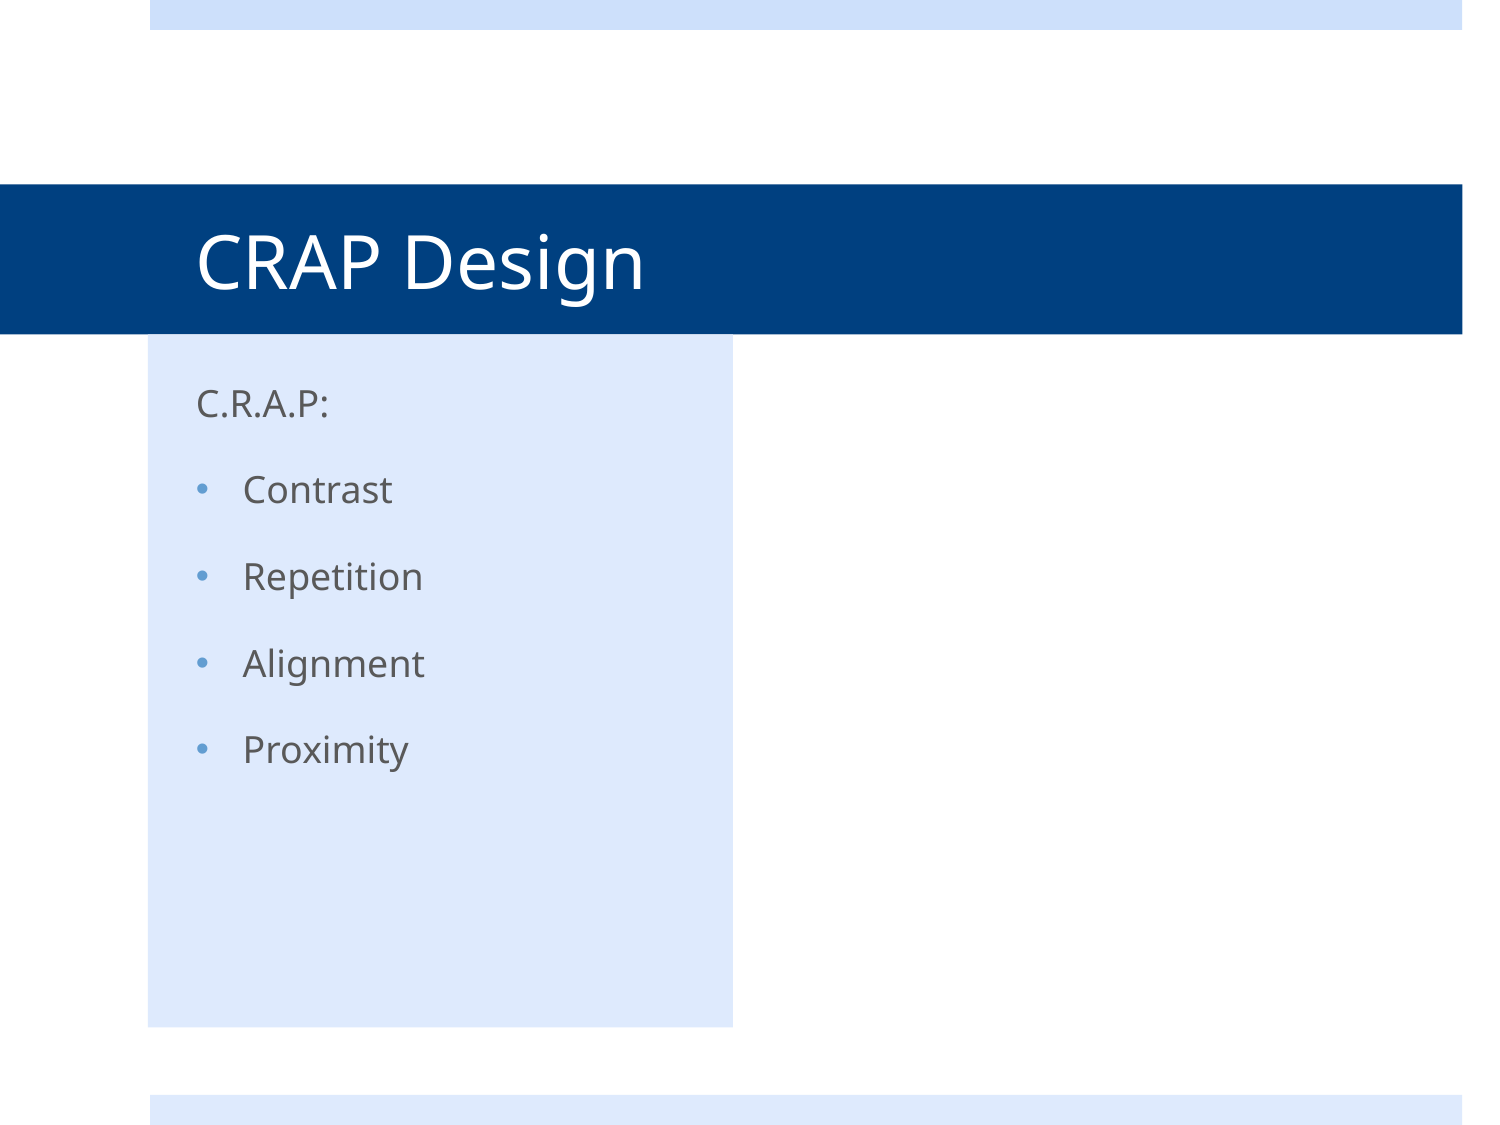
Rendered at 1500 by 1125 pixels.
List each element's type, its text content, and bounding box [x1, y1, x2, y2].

title CRAP Design [0, 184, 1463, 335]
list C.R.A.P: Contrast Repetition Alignment Proximity [147, 334, 733, 1028]
